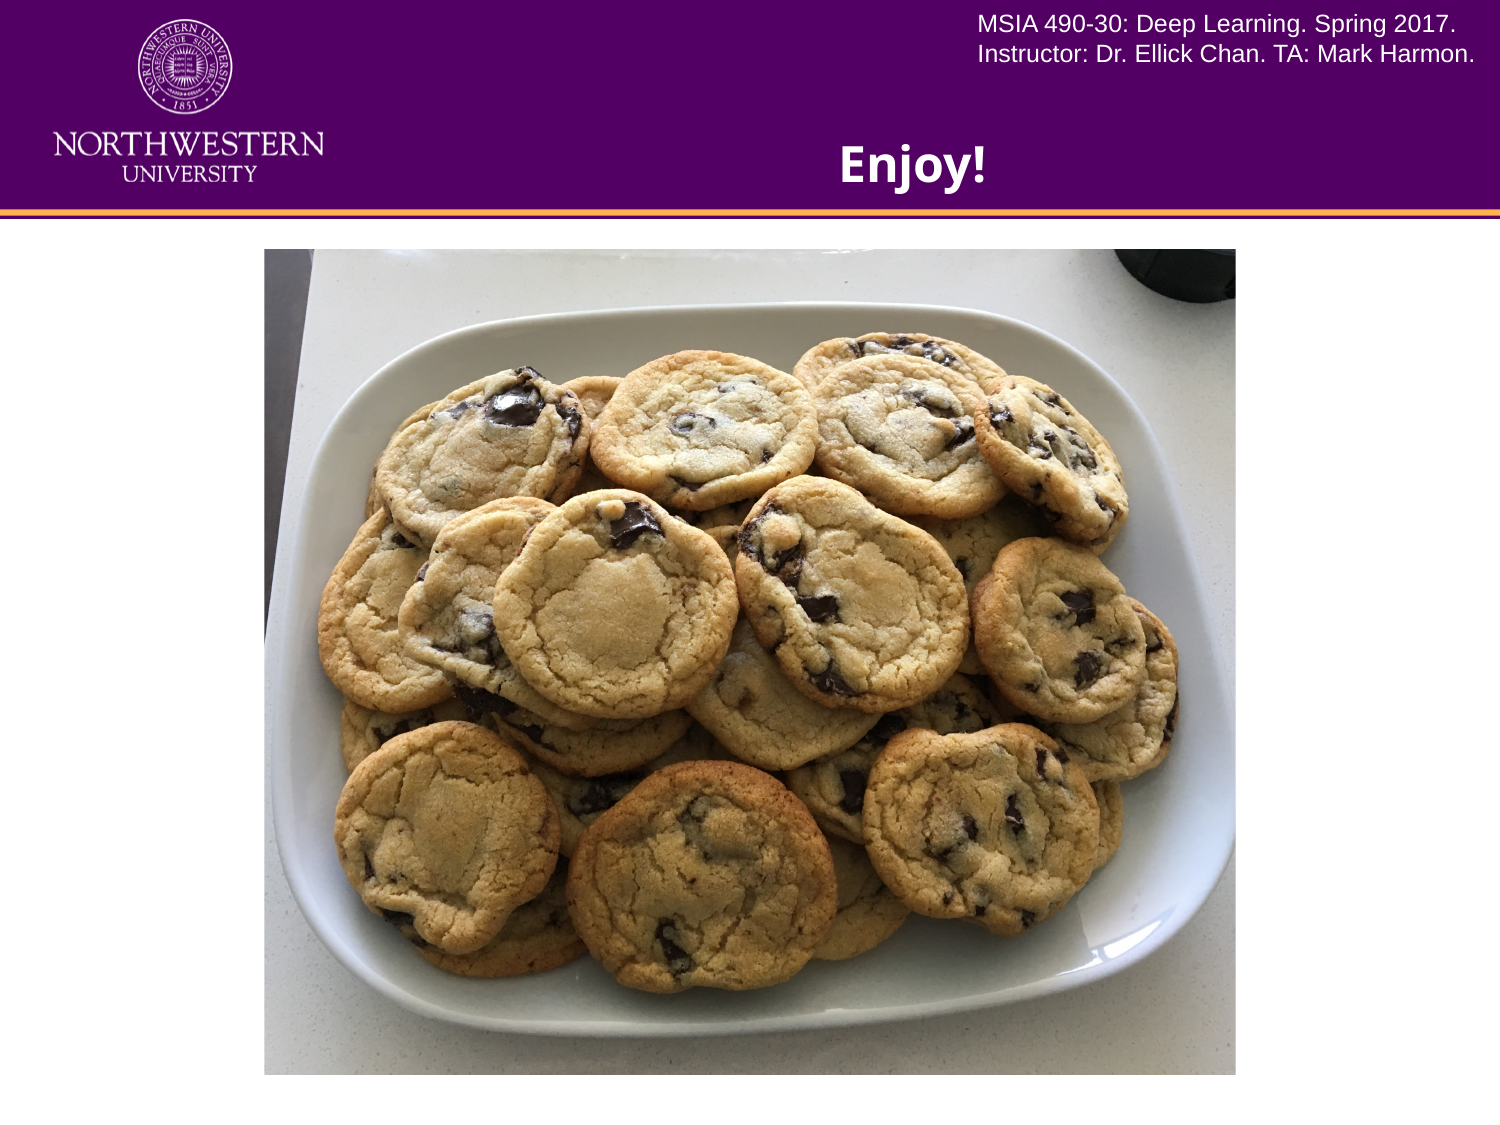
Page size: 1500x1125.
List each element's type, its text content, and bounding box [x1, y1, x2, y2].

picture [0, 0, 1500, 209]
picture [264, 249, 1236, 1075]
title Enjoy! [362, 125, 1463, 225]
